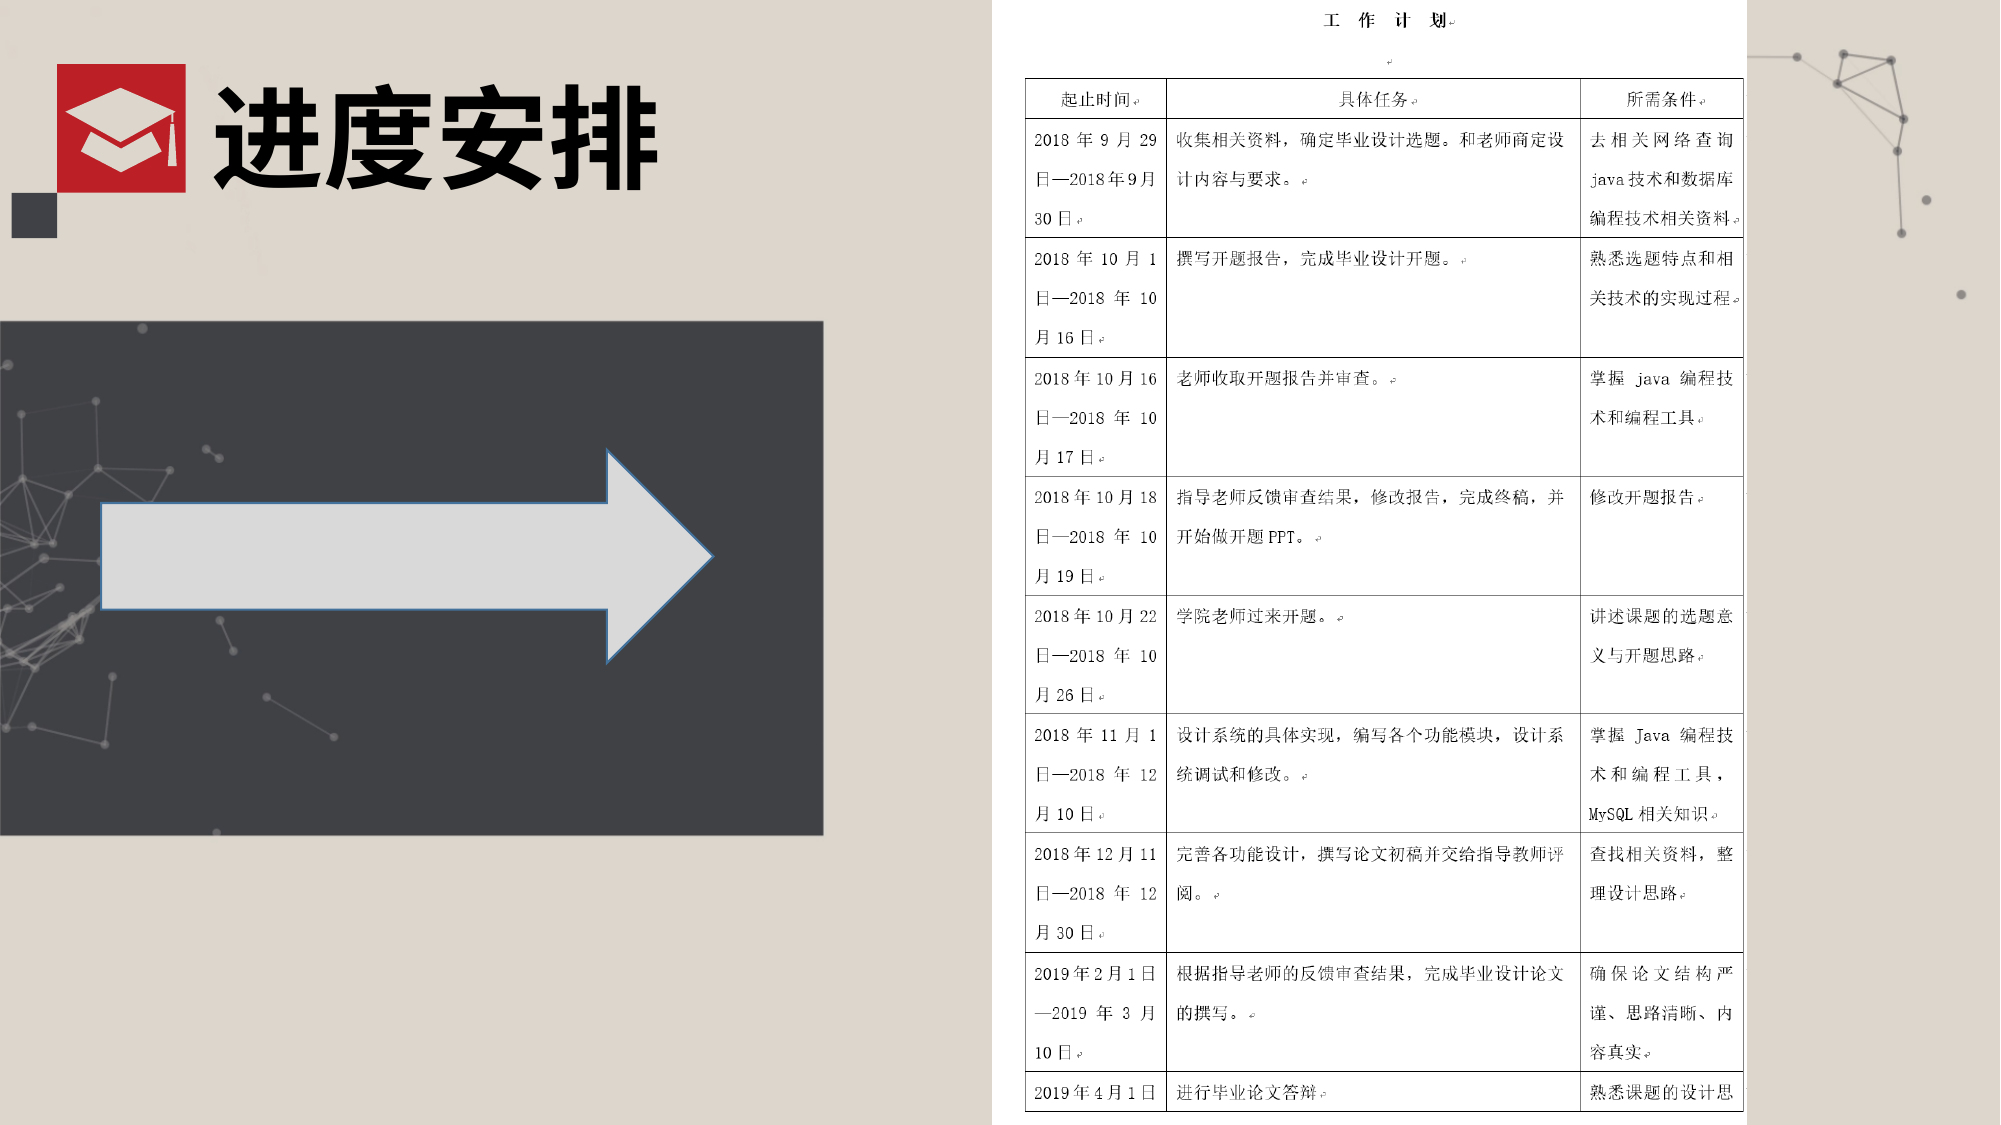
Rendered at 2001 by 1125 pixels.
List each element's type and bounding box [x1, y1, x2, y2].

text_box [11, 60, 679, 239]
text_box [100, 447, 715, 666]
picture [0, 0, 2000, 1125]
